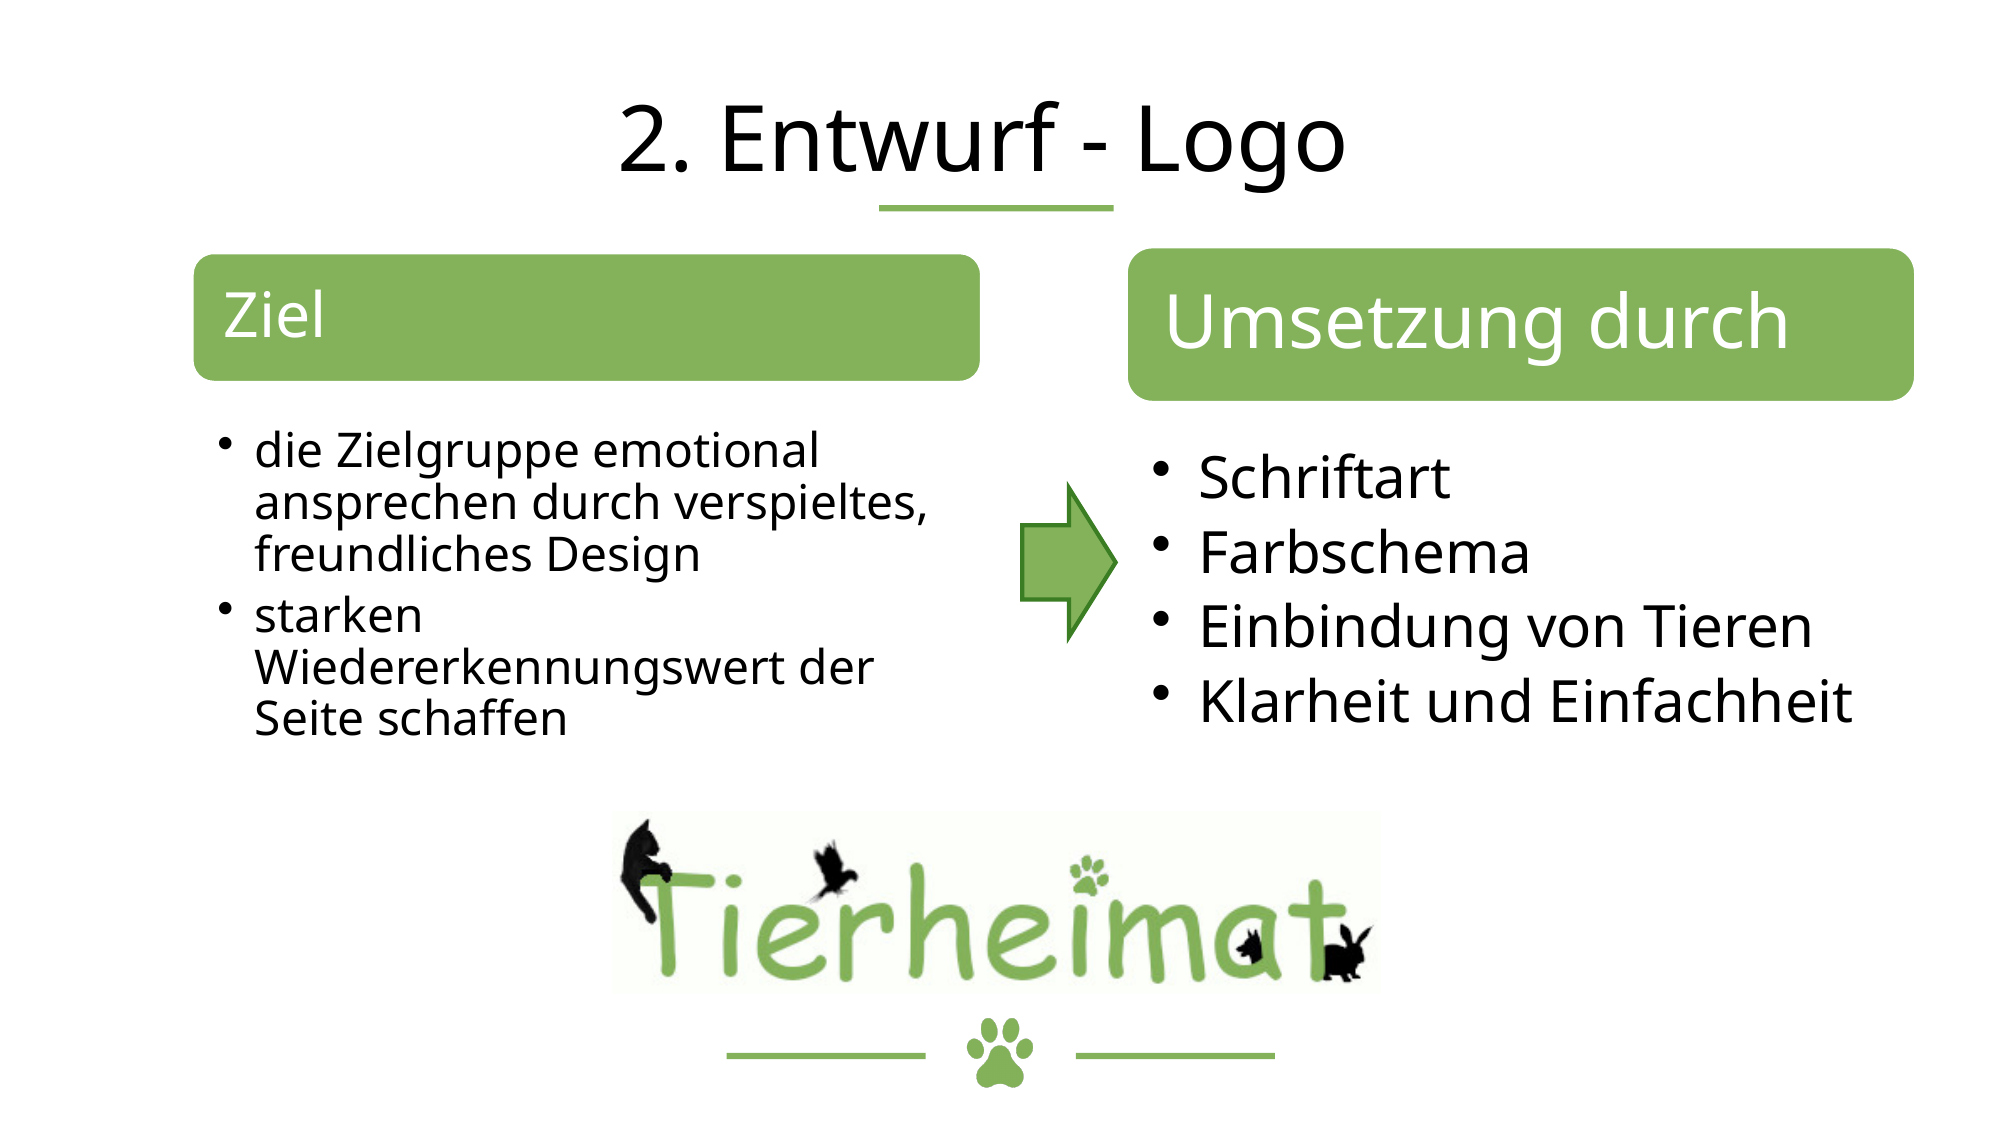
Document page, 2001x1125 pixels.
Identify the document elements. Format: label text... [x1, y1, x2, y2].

text_box [1020, 480, 1119, 645]
title 2. Entwurf - Logo [51, 30, 1916, 253]
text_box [1125, 246, 1916, 840]
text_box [191, 252, 982, 846]
picture [959, 1002, 1035, 1095]
picture [612, 810, 1381, 995]
